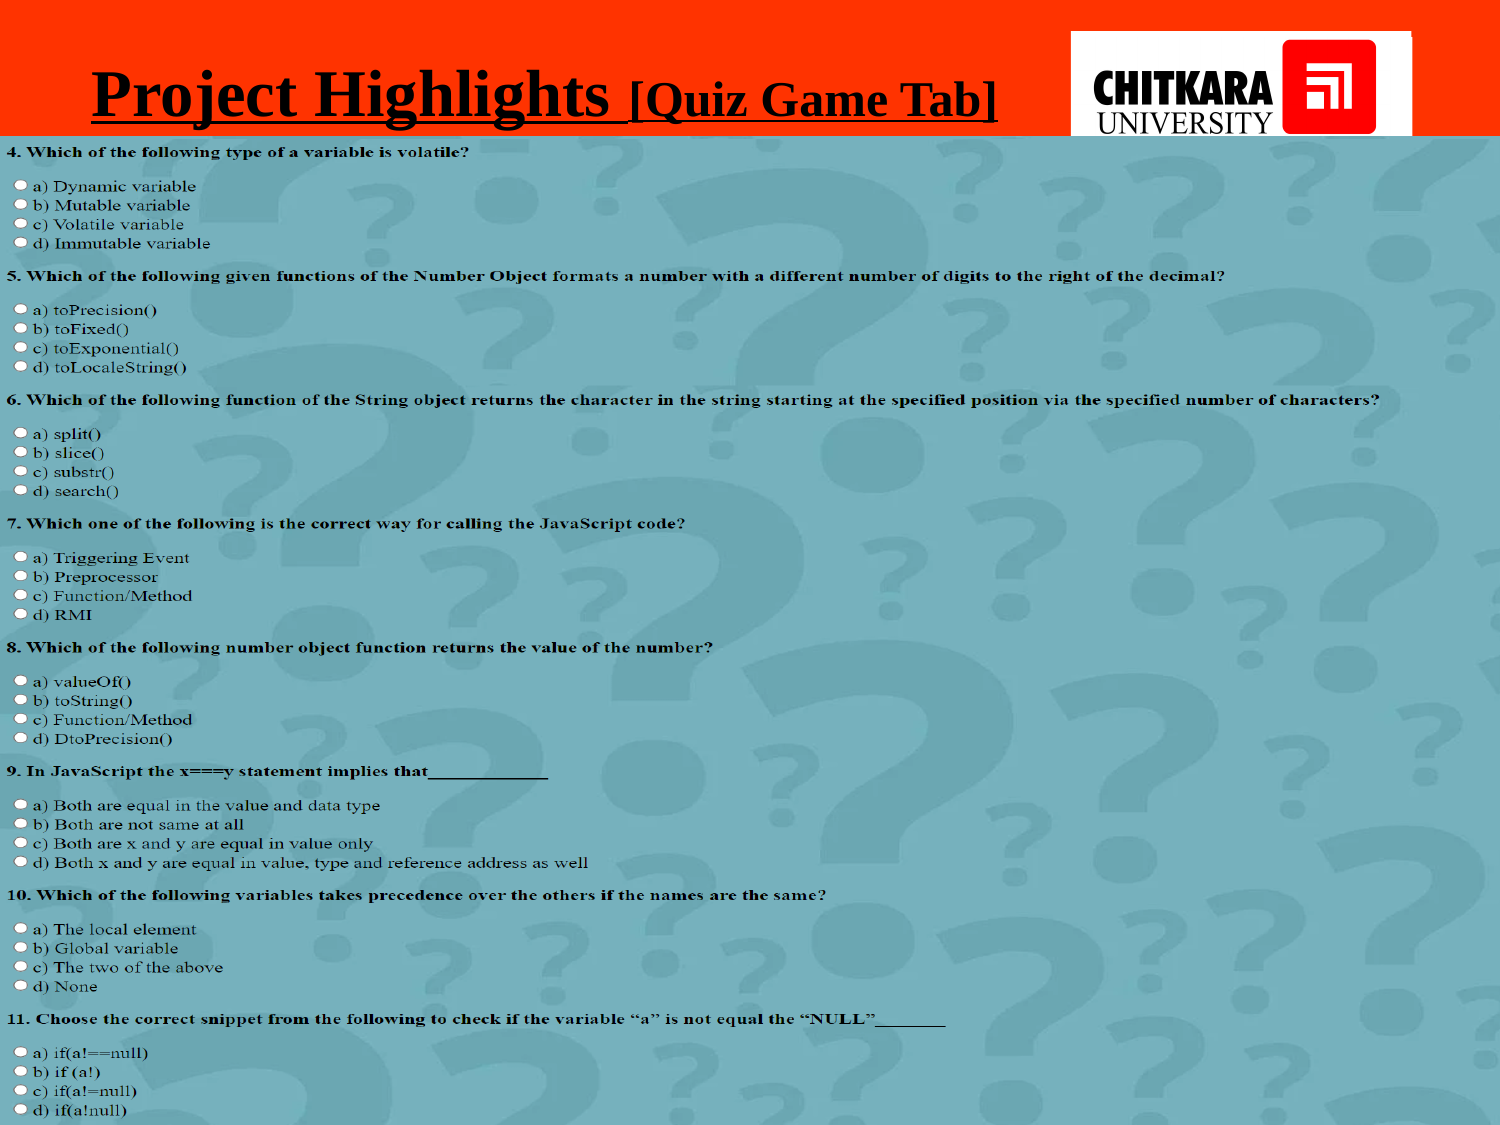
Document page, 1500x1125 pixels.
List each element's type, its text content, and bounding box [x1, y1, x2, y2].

picture [0, 37, 1500, 1125]
text_box Project Highlights [Quiz Game Tab] Tab] [76, 42, 1058, 134]
